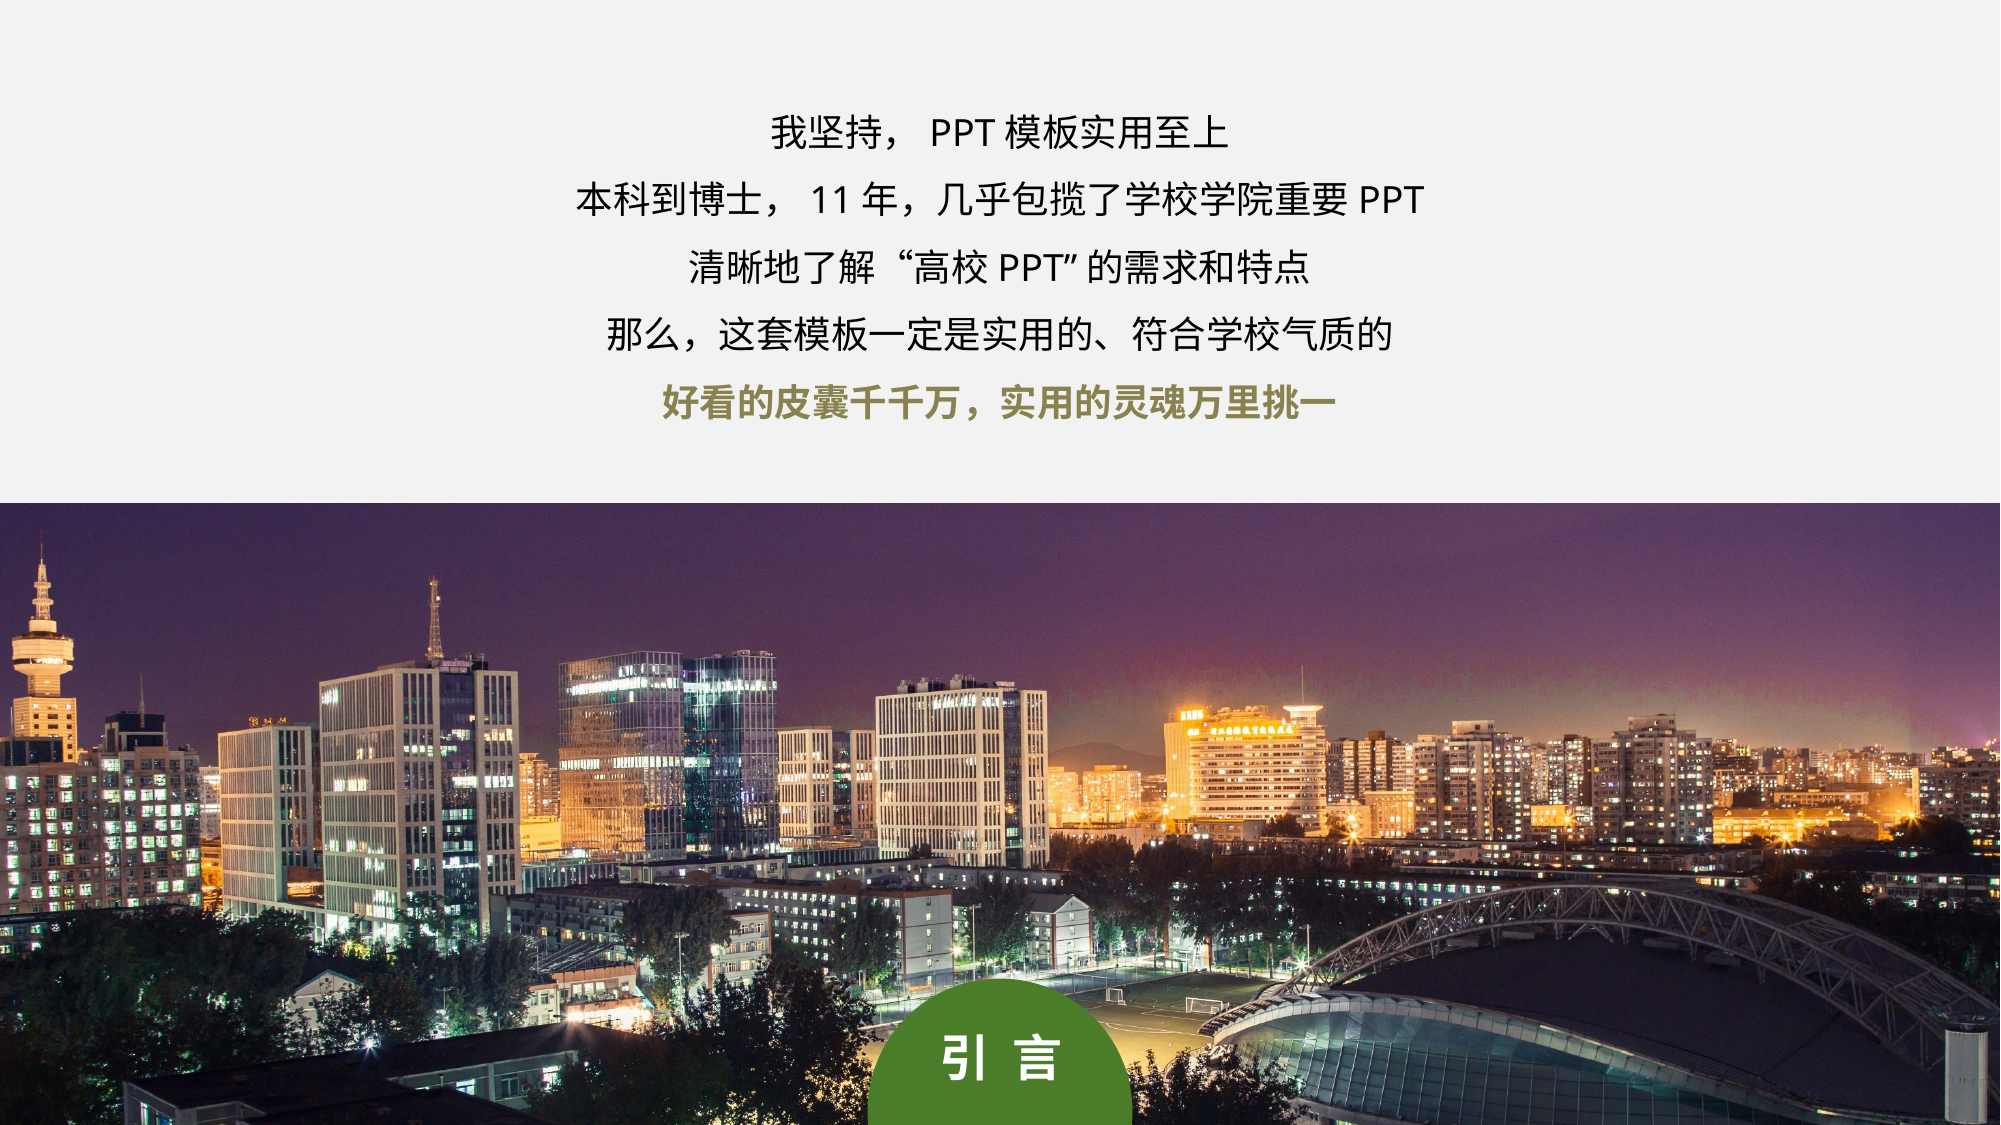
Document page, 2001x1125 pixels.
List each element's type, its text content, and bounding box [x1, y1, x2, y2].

text_box 我坚持，PPT模板实用至上 本科到博士，11年，几乎包揽了学校学院重要PPT 清晰地了解“高校PPT”的需求和特点 那么，这套模板一定是实用的、符合学校气质的 好看的皮囊千千万，实用的灵魂万里挑一 [560, 78, 1440, 432]
picture [0, 503, 2000, 1125]
